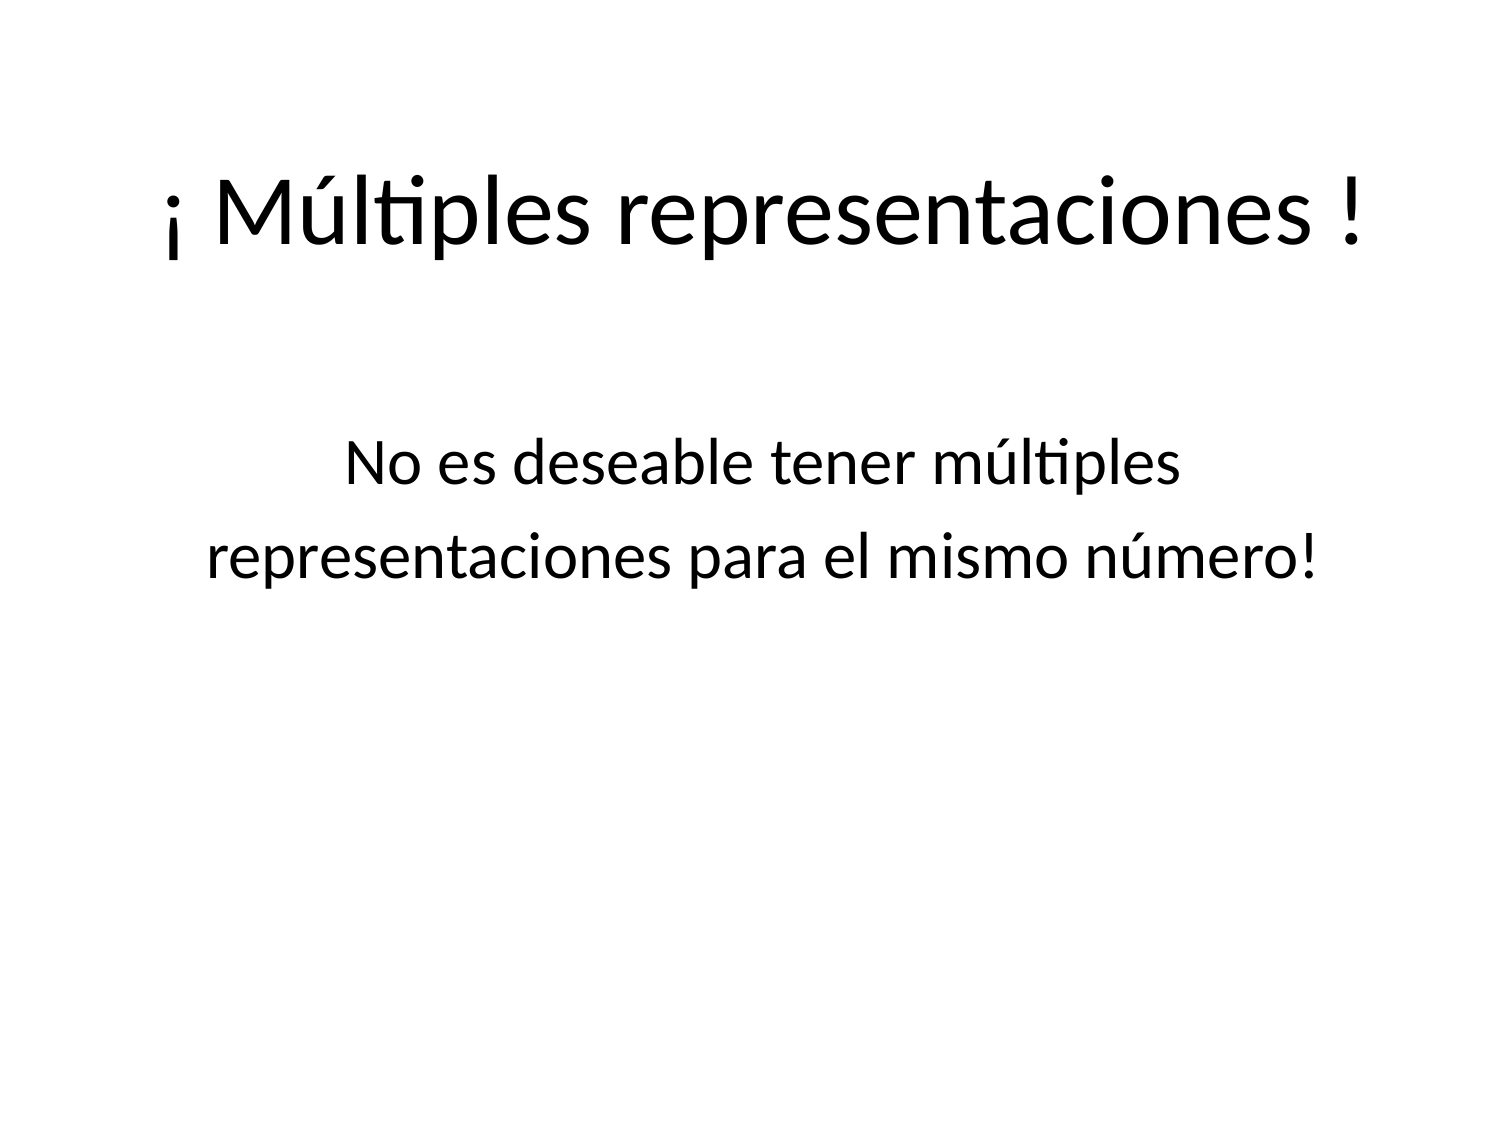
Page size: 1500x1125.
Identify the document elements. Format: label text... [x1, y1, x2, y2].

list ¡ Múltiples representaciones ! No es deseable tener múltiples representaciones para el mismo número! [88, 137, 1439, 880]
